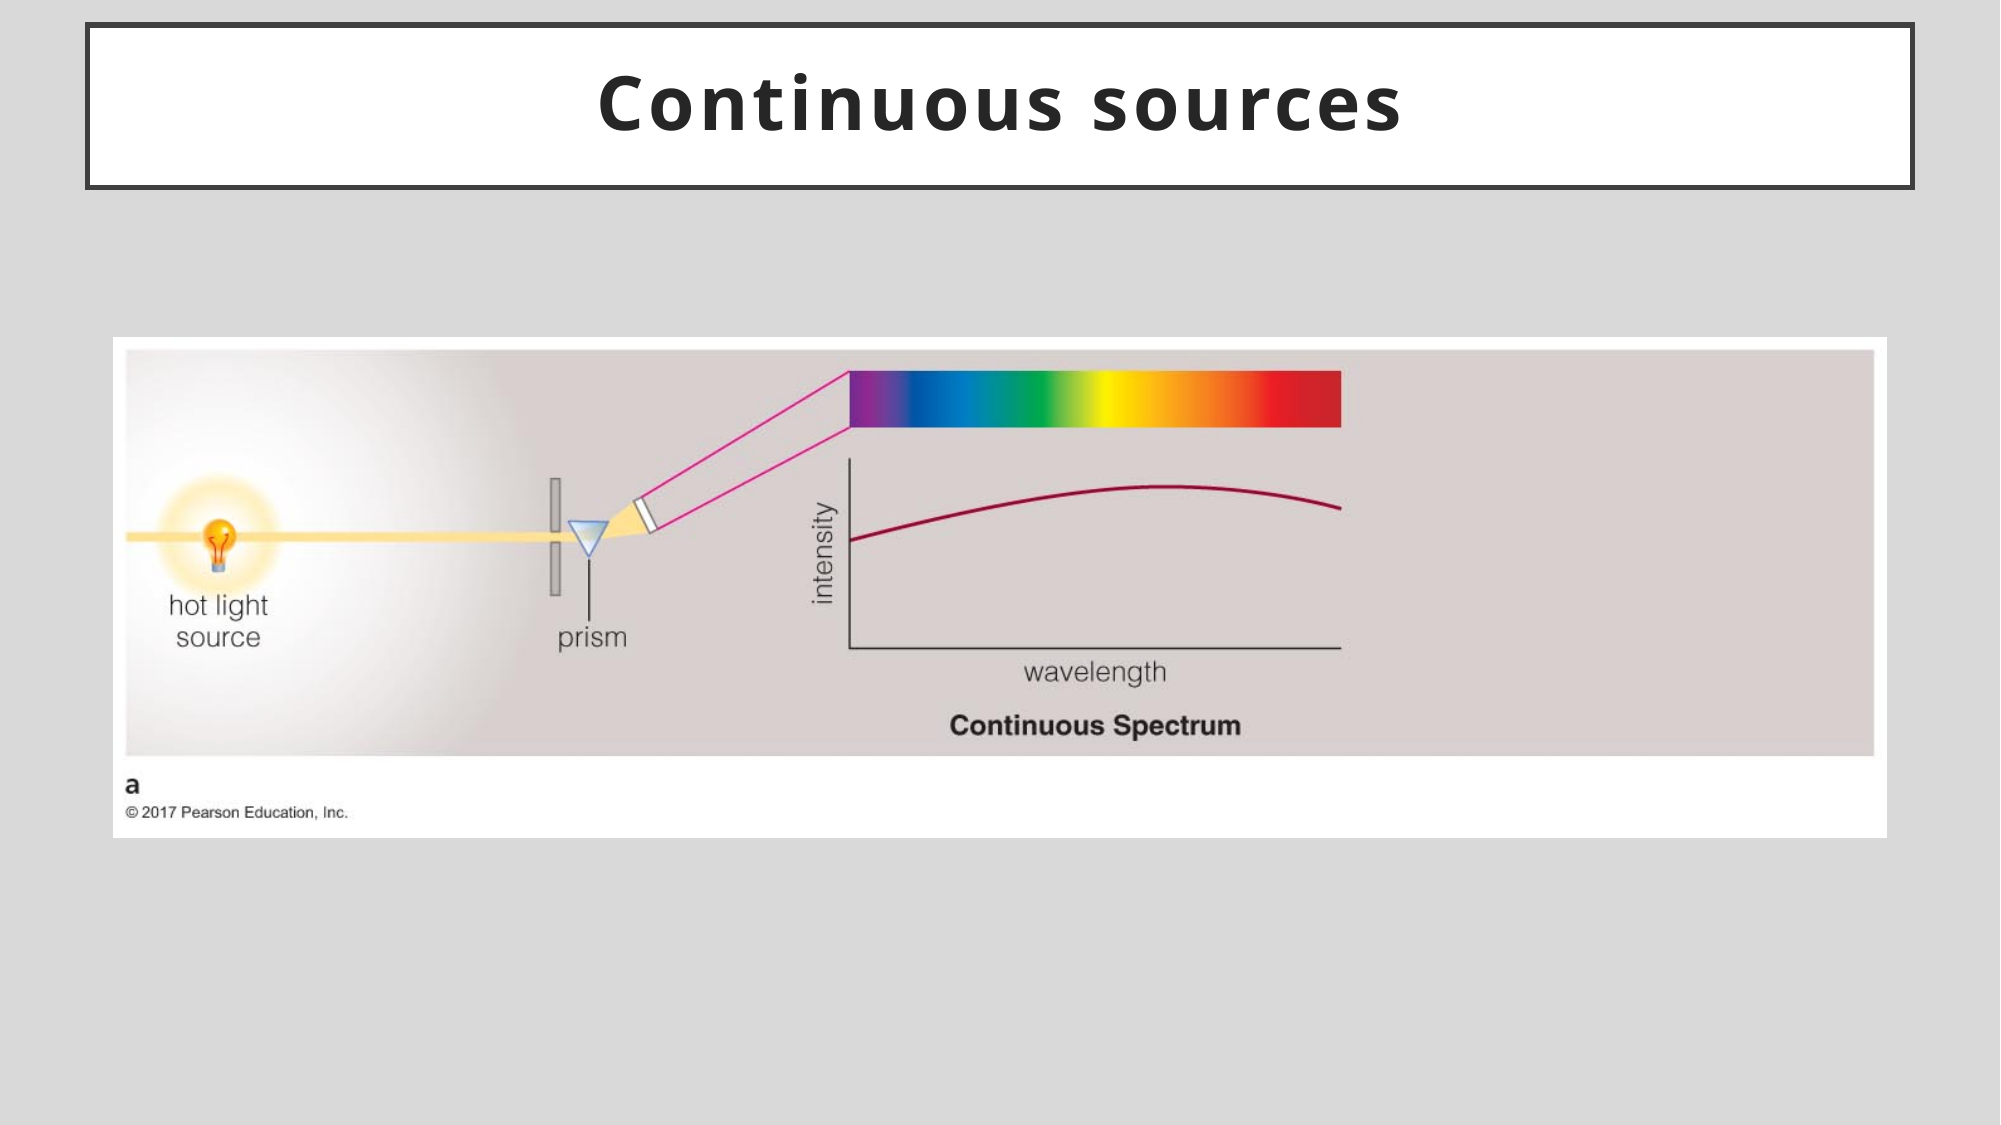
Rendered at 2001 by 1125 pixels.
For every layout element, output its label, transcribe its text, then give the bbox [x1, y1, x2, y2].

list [113, 337, 1887, 838]
title Continuous sources [85, 22, 1915, 190]
